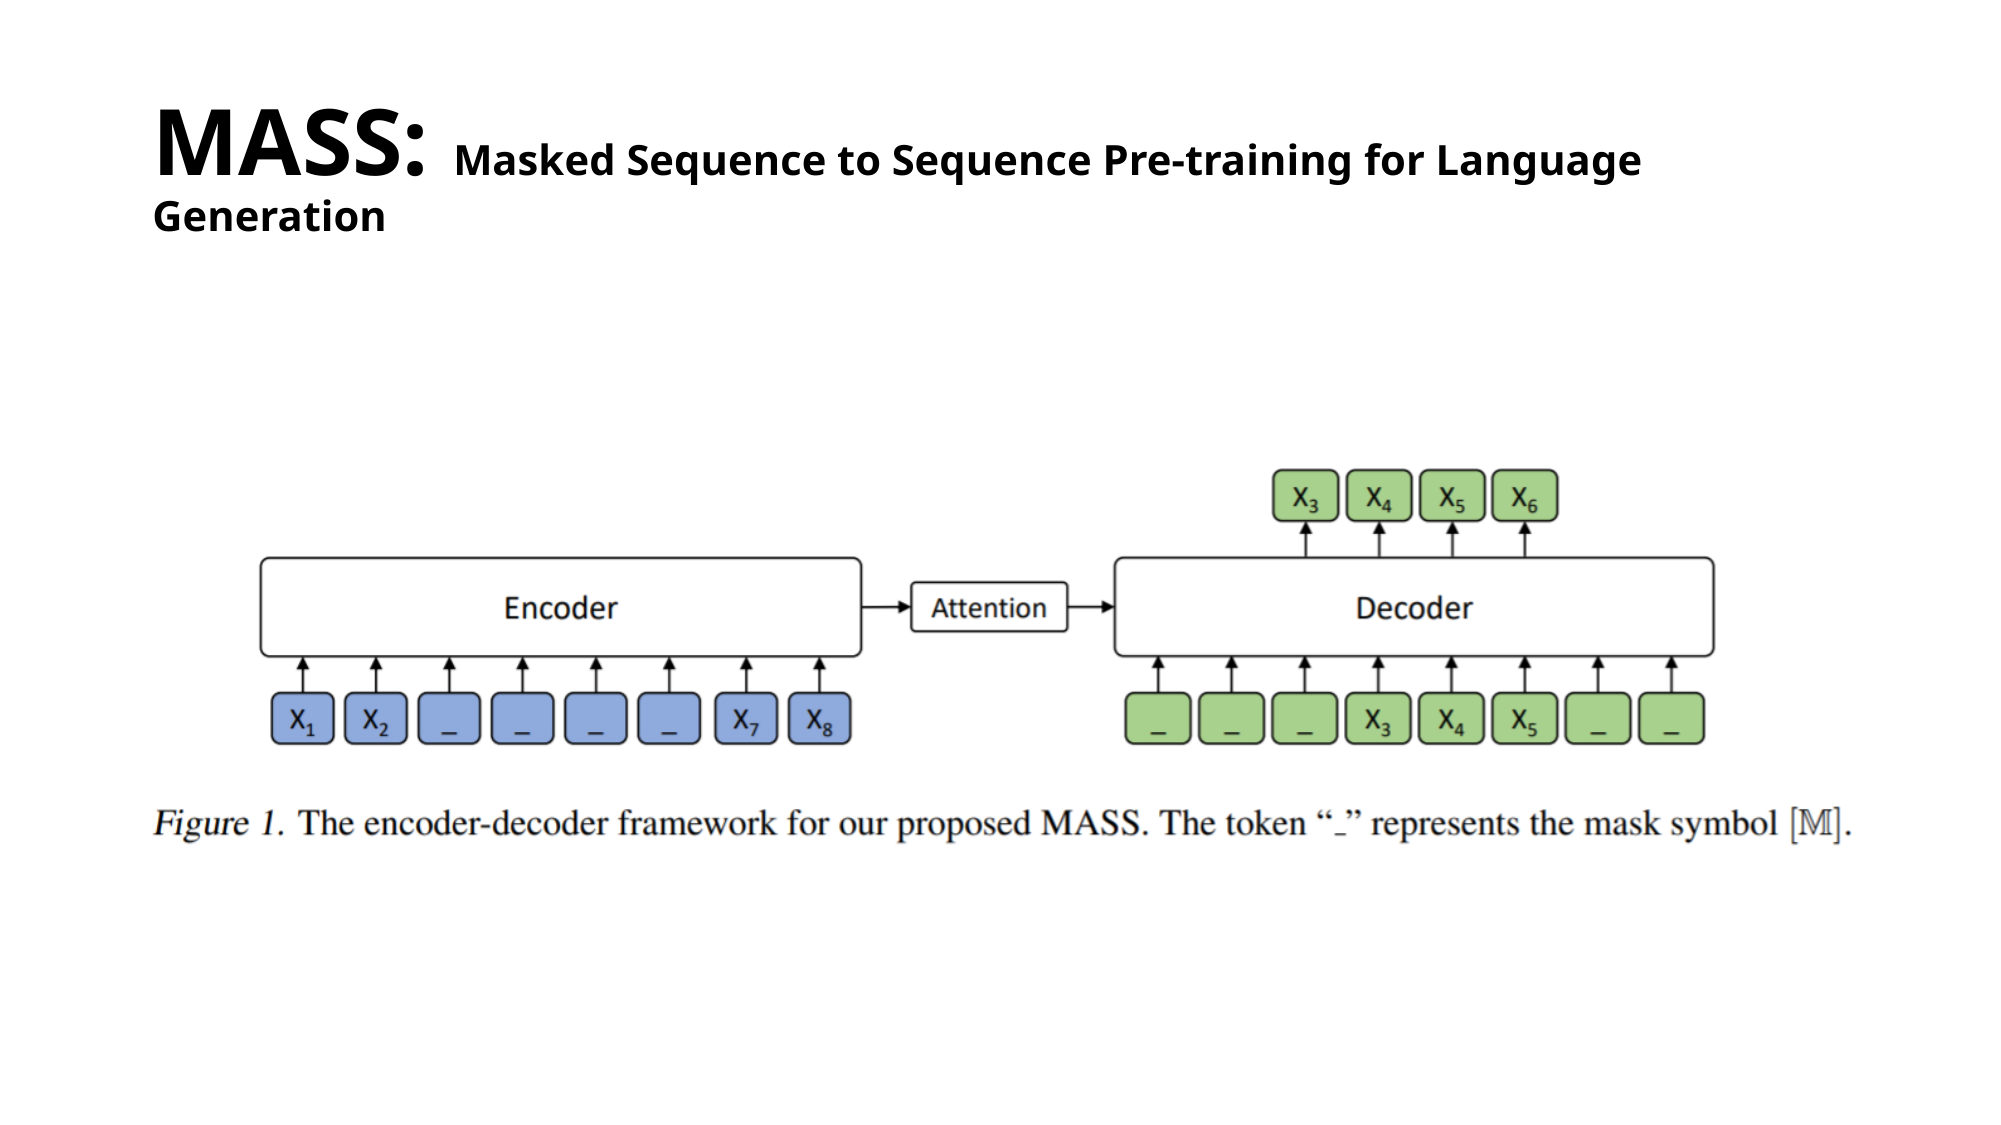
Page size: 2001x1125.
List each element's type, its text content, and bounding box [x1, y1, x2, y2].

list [137, 462, 1863, 851]
title MASS: Masked Sequence to Sequence Pre-training for Language Generation [137, 59, 1863, 278]
